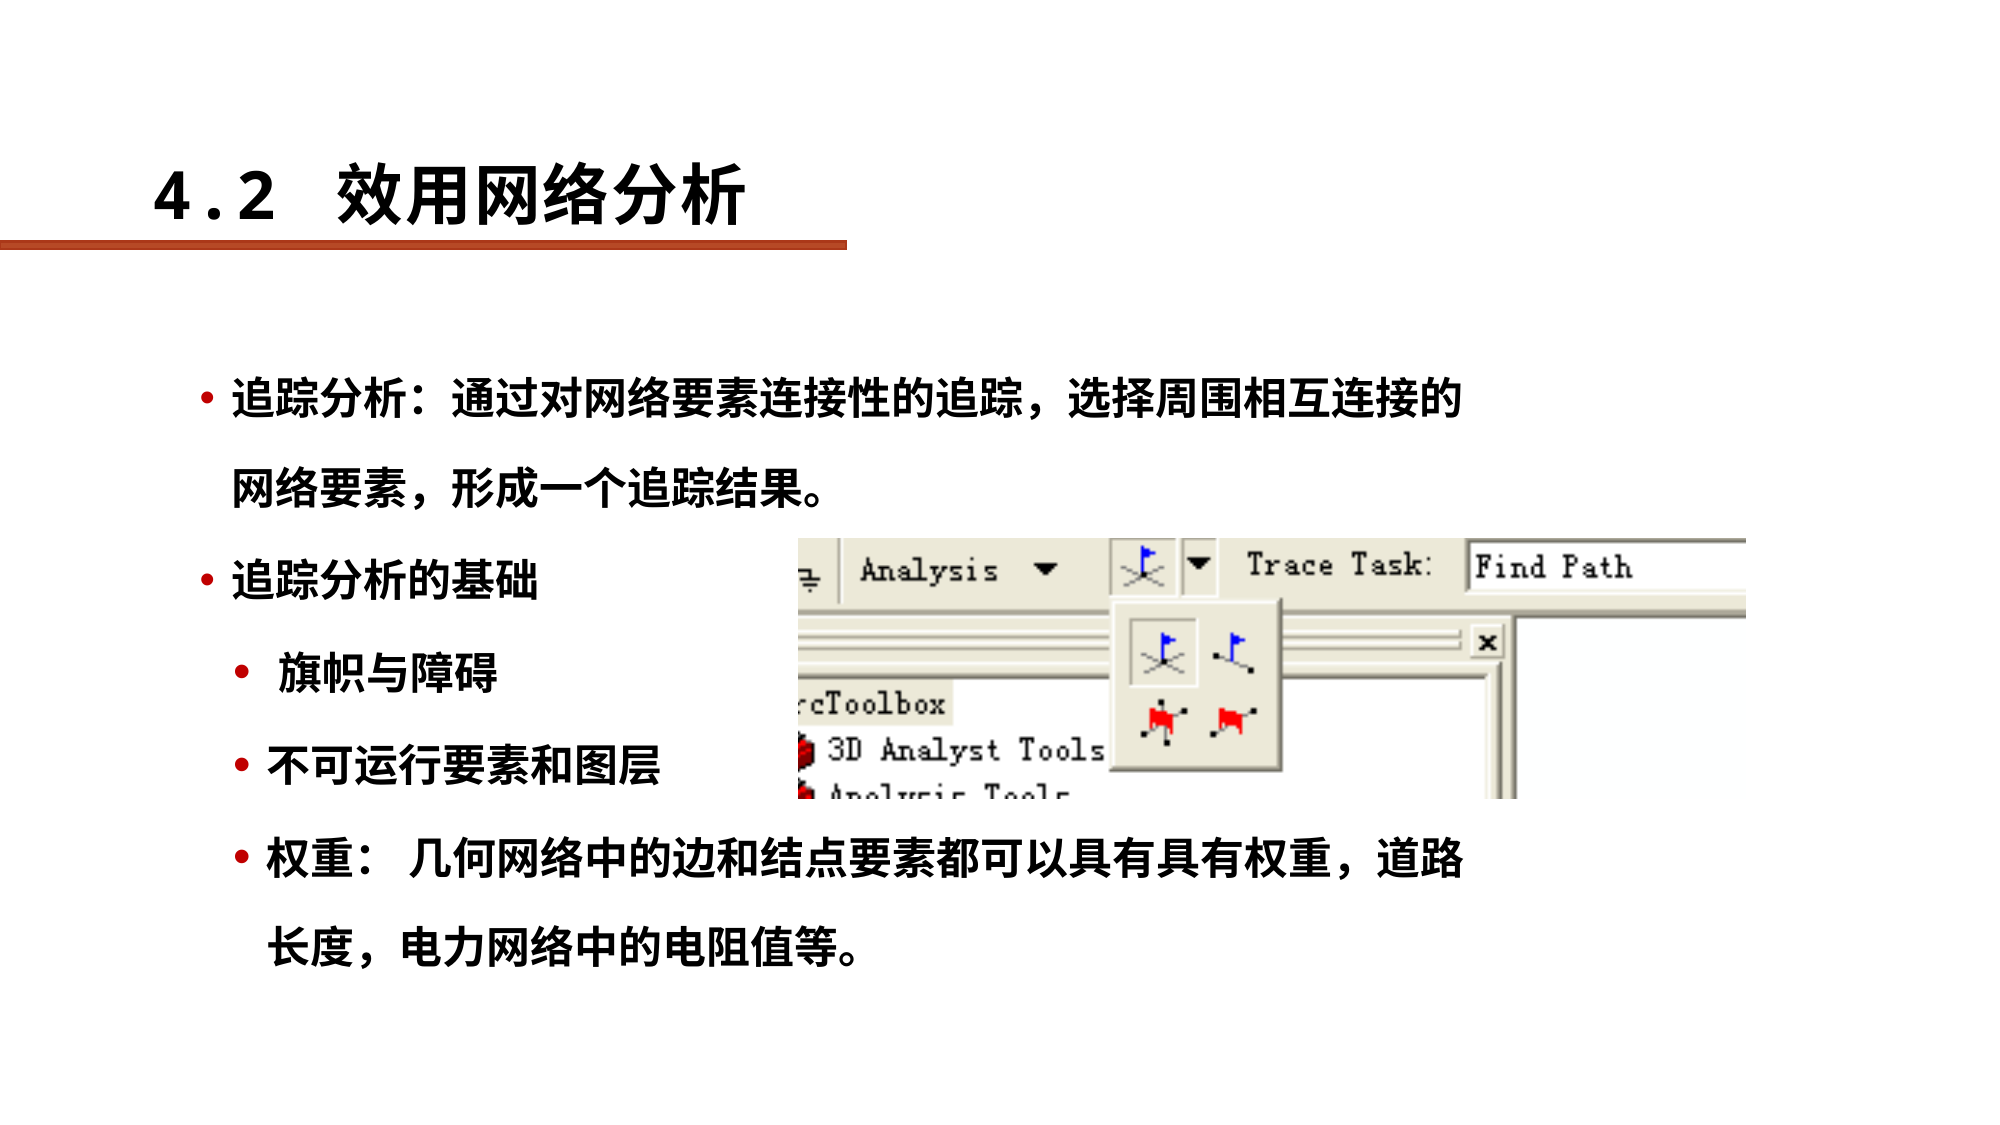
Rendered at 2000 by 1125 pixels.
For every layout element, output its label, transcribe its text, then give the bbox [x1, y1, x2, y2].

title 4.2 效用网络分析 [137, 16, 1638, 242]
picture [798, 538, 1746, 799]
list 追踪分析：通过对网络要素连接性的追踪，选择周围相互连接的网络要素，形成一个追踪结果。 追踪分析的基础 旗帜与障碍 不可运行要素和图层 权重： 几何网络中的边和结点要素都可以具有具有权重，道路长度，电力网络中的电阻值等。 [184, 326, 1520, 1071]
